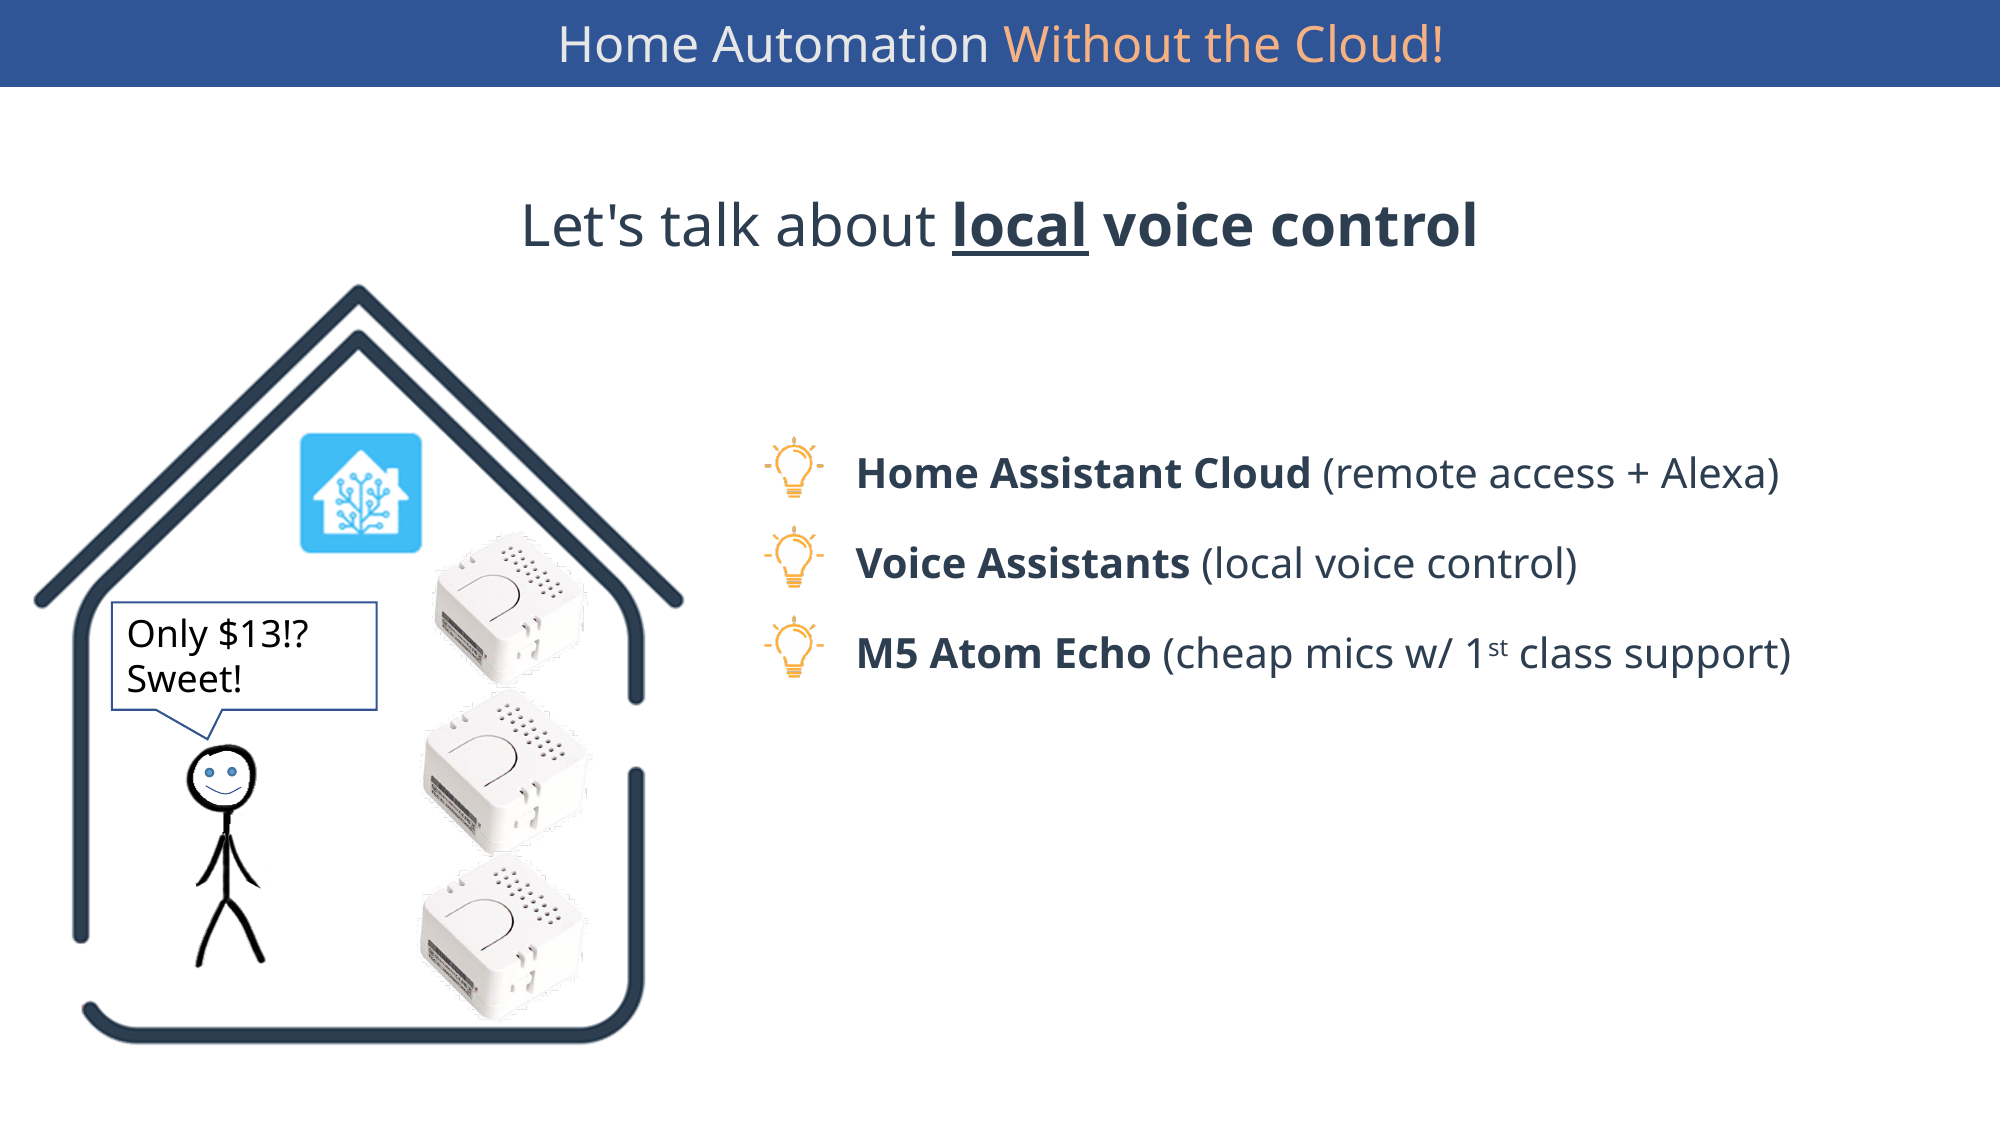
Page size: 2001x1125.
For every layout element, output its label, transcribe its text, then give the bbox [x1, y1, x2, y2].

text_box Let's talk about local voice control [506, 181, 1494, 266]
picture [758, 435, 829, 501]
picture [19, 239, 701, 1085]
picture [758, 614, 829, 681]
text_box [0, 0, 2000, 88]
text_box Voice Assistants (local voice control) [840, 529, 2000, 595]
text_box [205, 767, 242, 794]
text_box M5 Atom Echo (cheap mics w/ 1st class support) [840, 619, 1957, 685]
text_box Home Assistant Cloud (remote access + Alexa) [840, 439, 2000, 505]
text_box Home Automation Without the Cloud! [353, 5, 1649, 81]
picture [758, 524, 829, 591]
